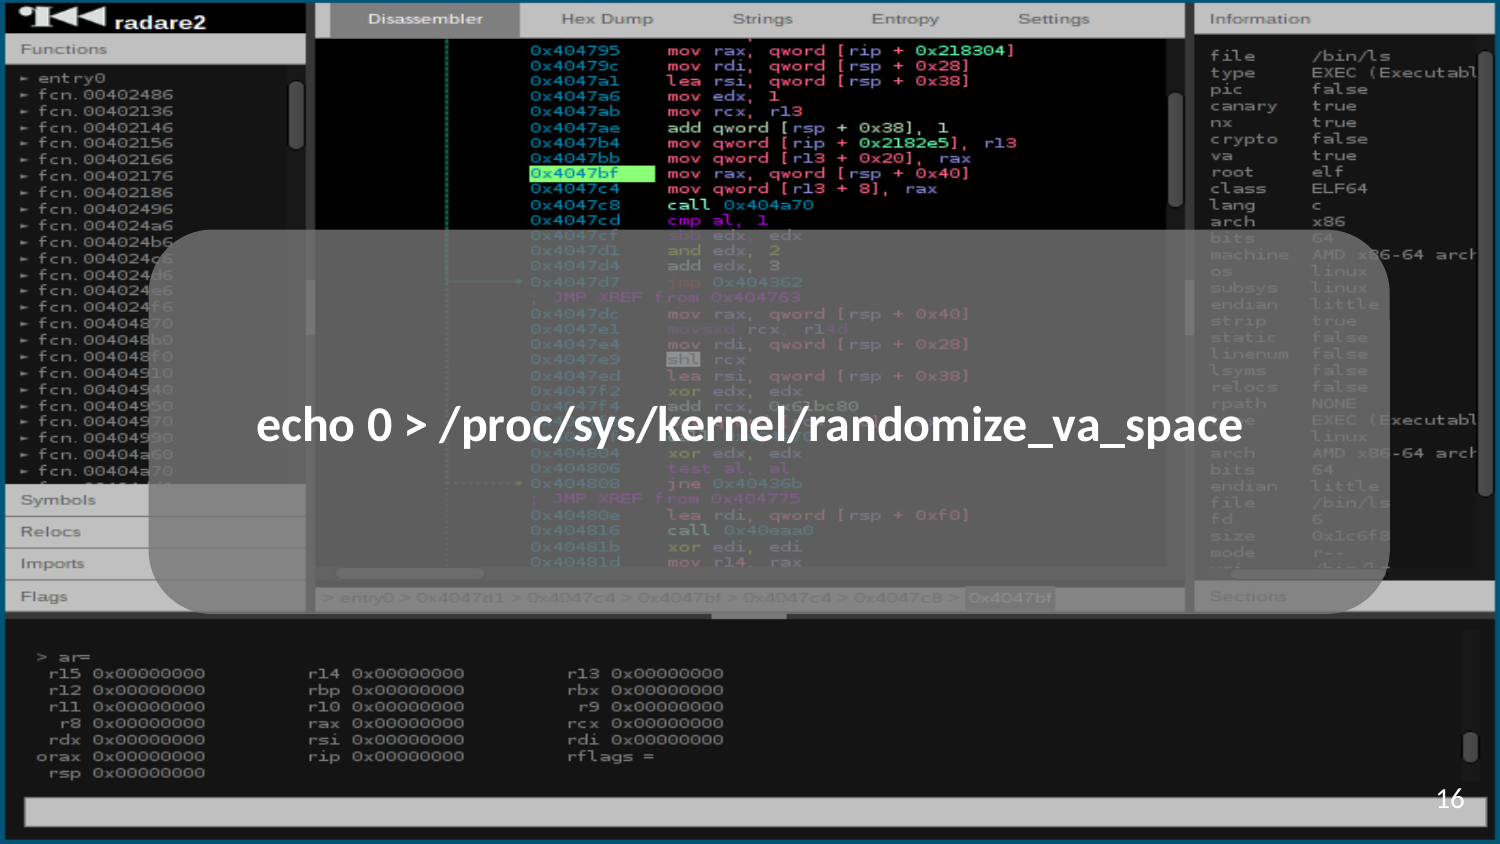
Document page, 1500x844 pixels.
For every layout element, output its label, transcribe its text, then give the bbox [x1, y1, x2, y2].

picture [5, 3, 1495, 839]
title echo 0 > /proc/sys/kernel/randomize_va_space [148, 229, 1352, 615]
slide_number ‹#› [1389, 764, 1480, 830]
